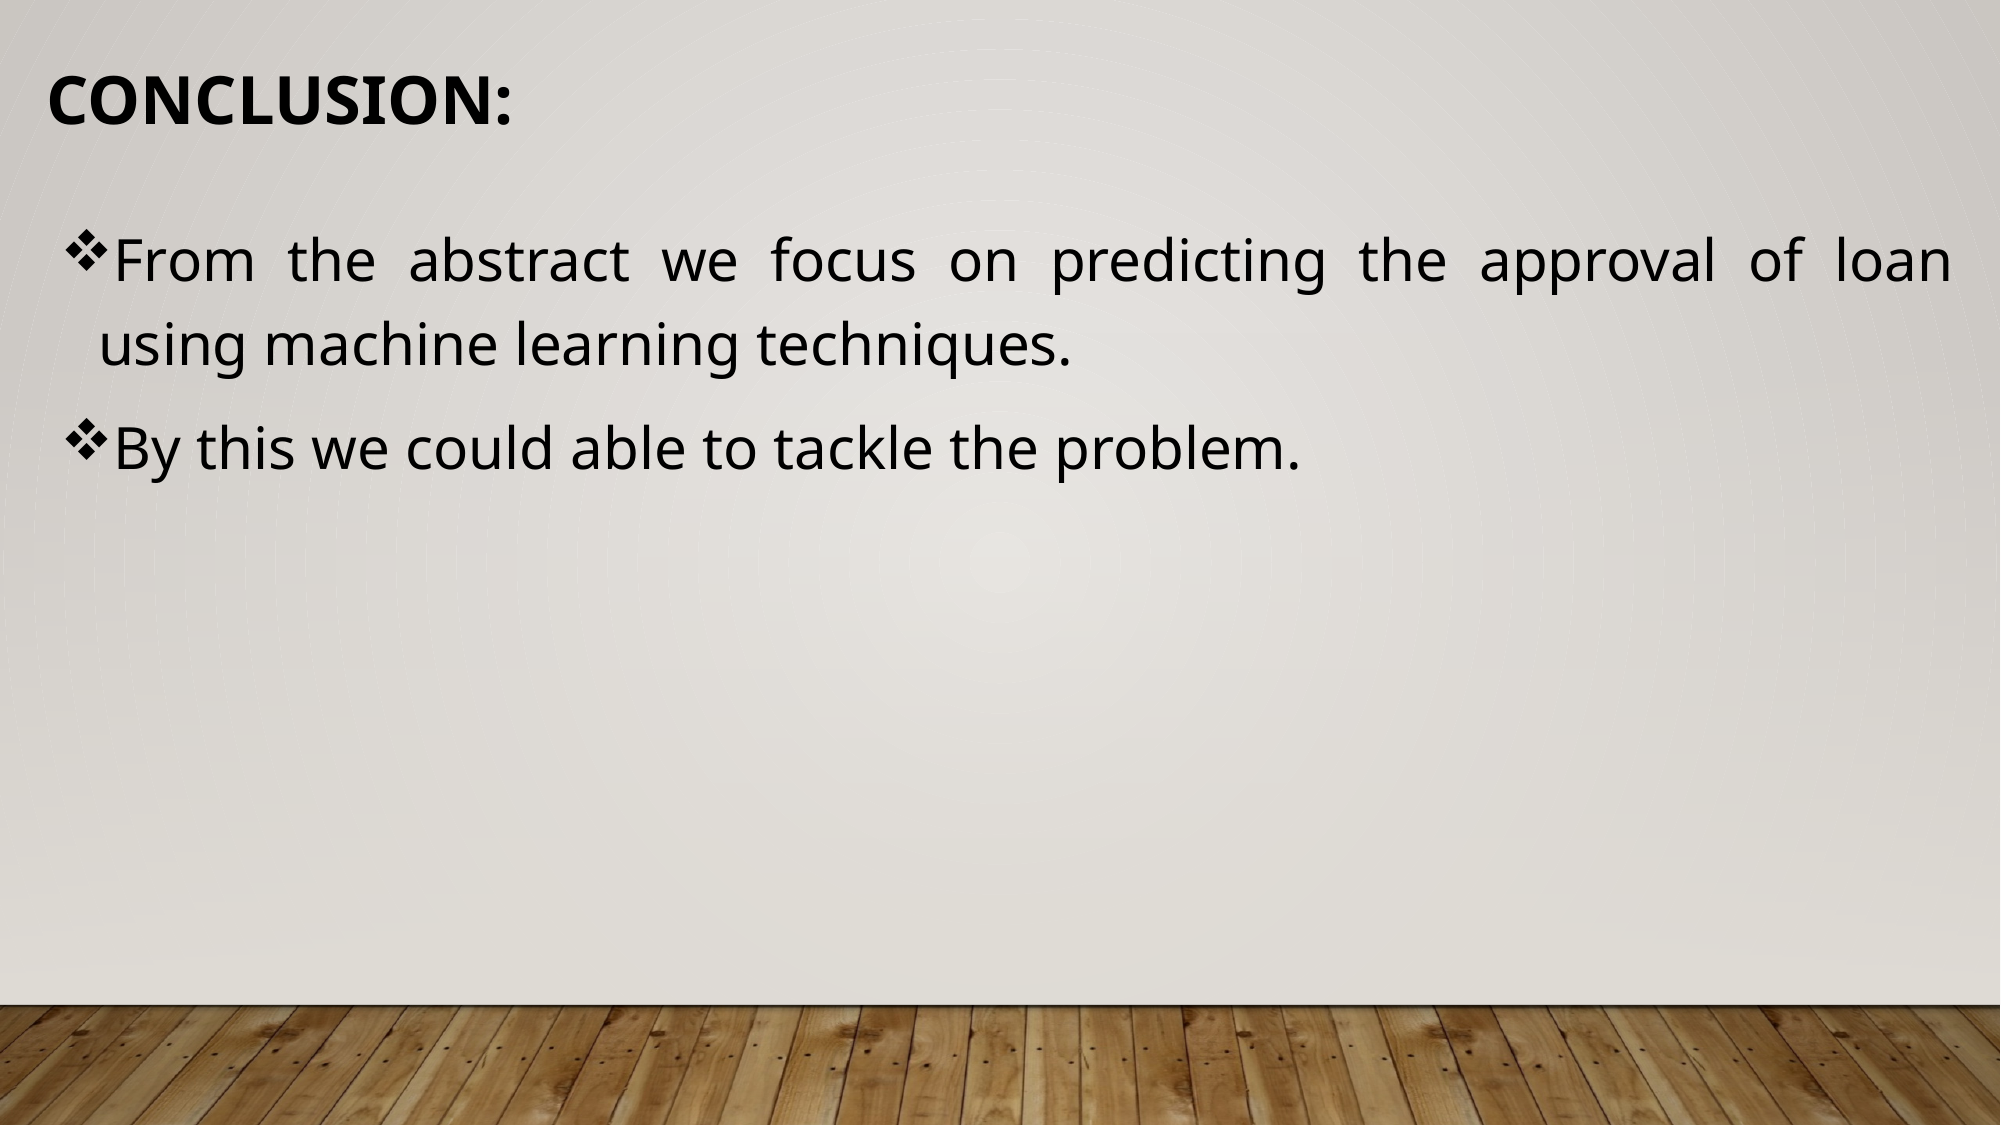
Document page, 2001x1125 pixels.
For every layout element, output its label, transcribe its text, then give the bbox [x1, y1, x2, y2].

list From the abstract we focus on predicting the approval of loan using machine learning techniques. By this we could able to tackle the problem. [45, 201, 1969, 964]
picture [0, 1005, 2000, 1125]
title Conclusion: [31, 59, 1776, 299]
